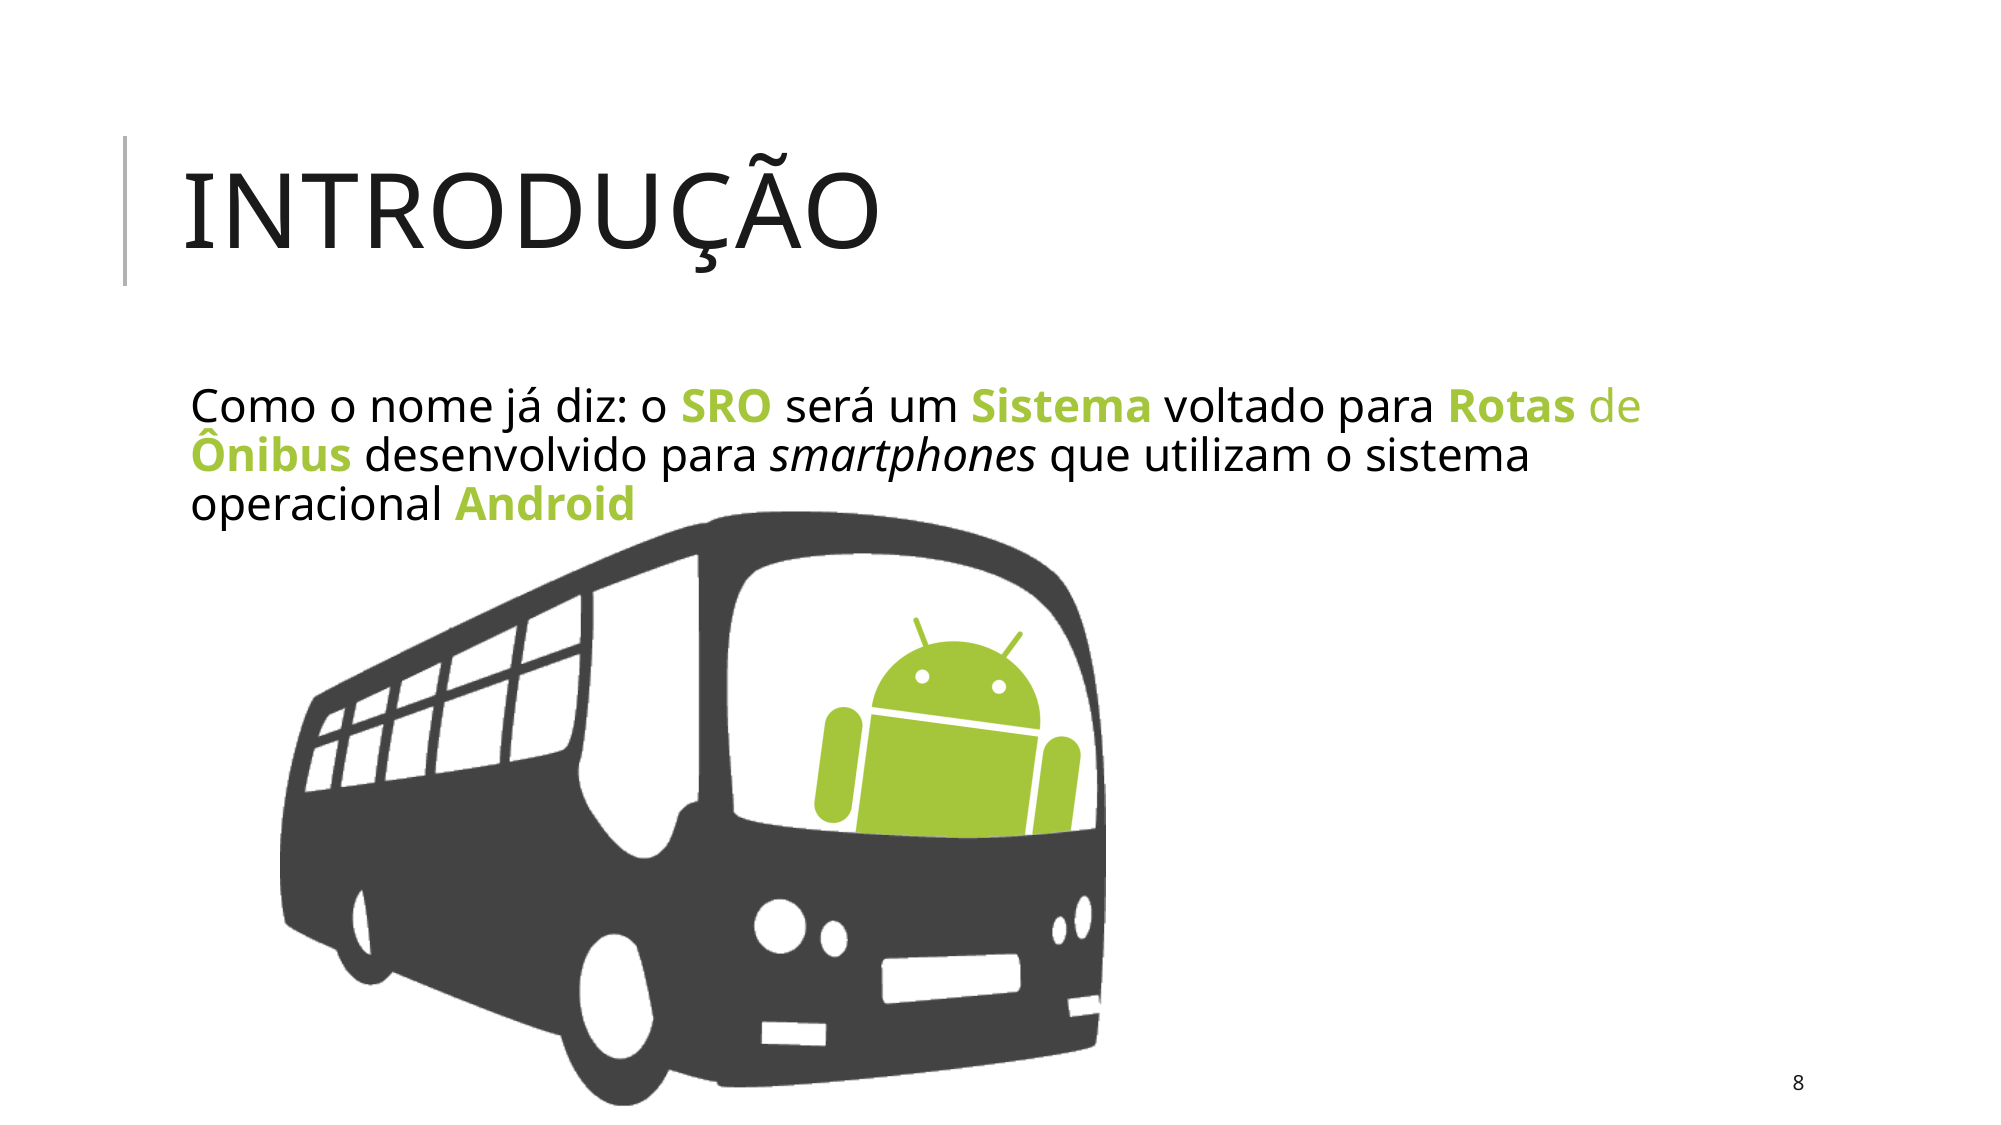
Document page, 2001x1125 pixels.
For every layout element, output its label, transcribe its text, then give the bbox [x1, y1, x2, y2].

picture [280, 413, 1226, 1125]
slide_number 8 [1777, 1061, 1938, 1107]
title Introdução [168, 96, 1763, 342]
list Como o nome já diz: o SRO será um Sistema voltado para Rotas de Ônibus desenvolvido para smartphones que utilizam o sistema operacional Android [168, 375, 1763, 1035]
